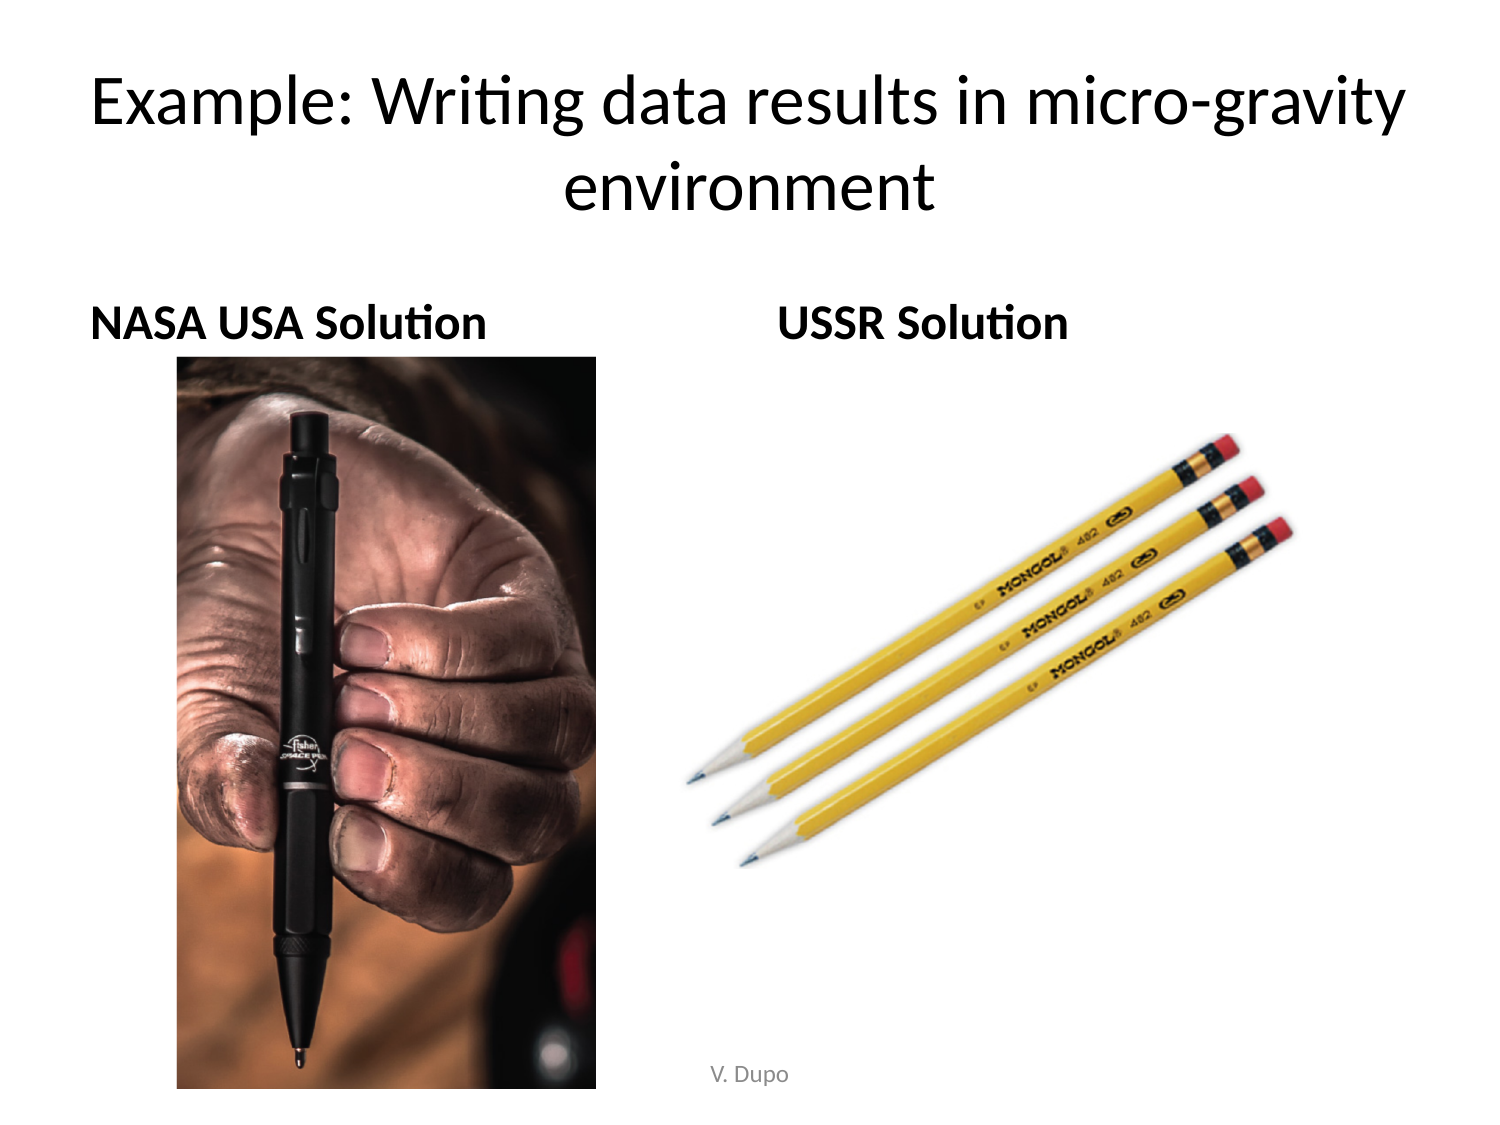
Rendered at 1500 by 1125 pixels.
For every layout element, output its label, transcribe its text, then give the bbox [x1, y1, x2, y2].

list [656, 326, 1321, 976]
list NASA USA Solution [75, 251, 738, 357]
footer V. Dupo [512, 1042, 988, 1103]
picture [177, 946, 596, 1089]
picture [177, 358, 596, 499]
list USSR Solution [761, 251, 1425, 357]
title Example: Writing data results in micro-gravity environment [75, 45, 1425, 233]
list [18, 499, 651, 946]
